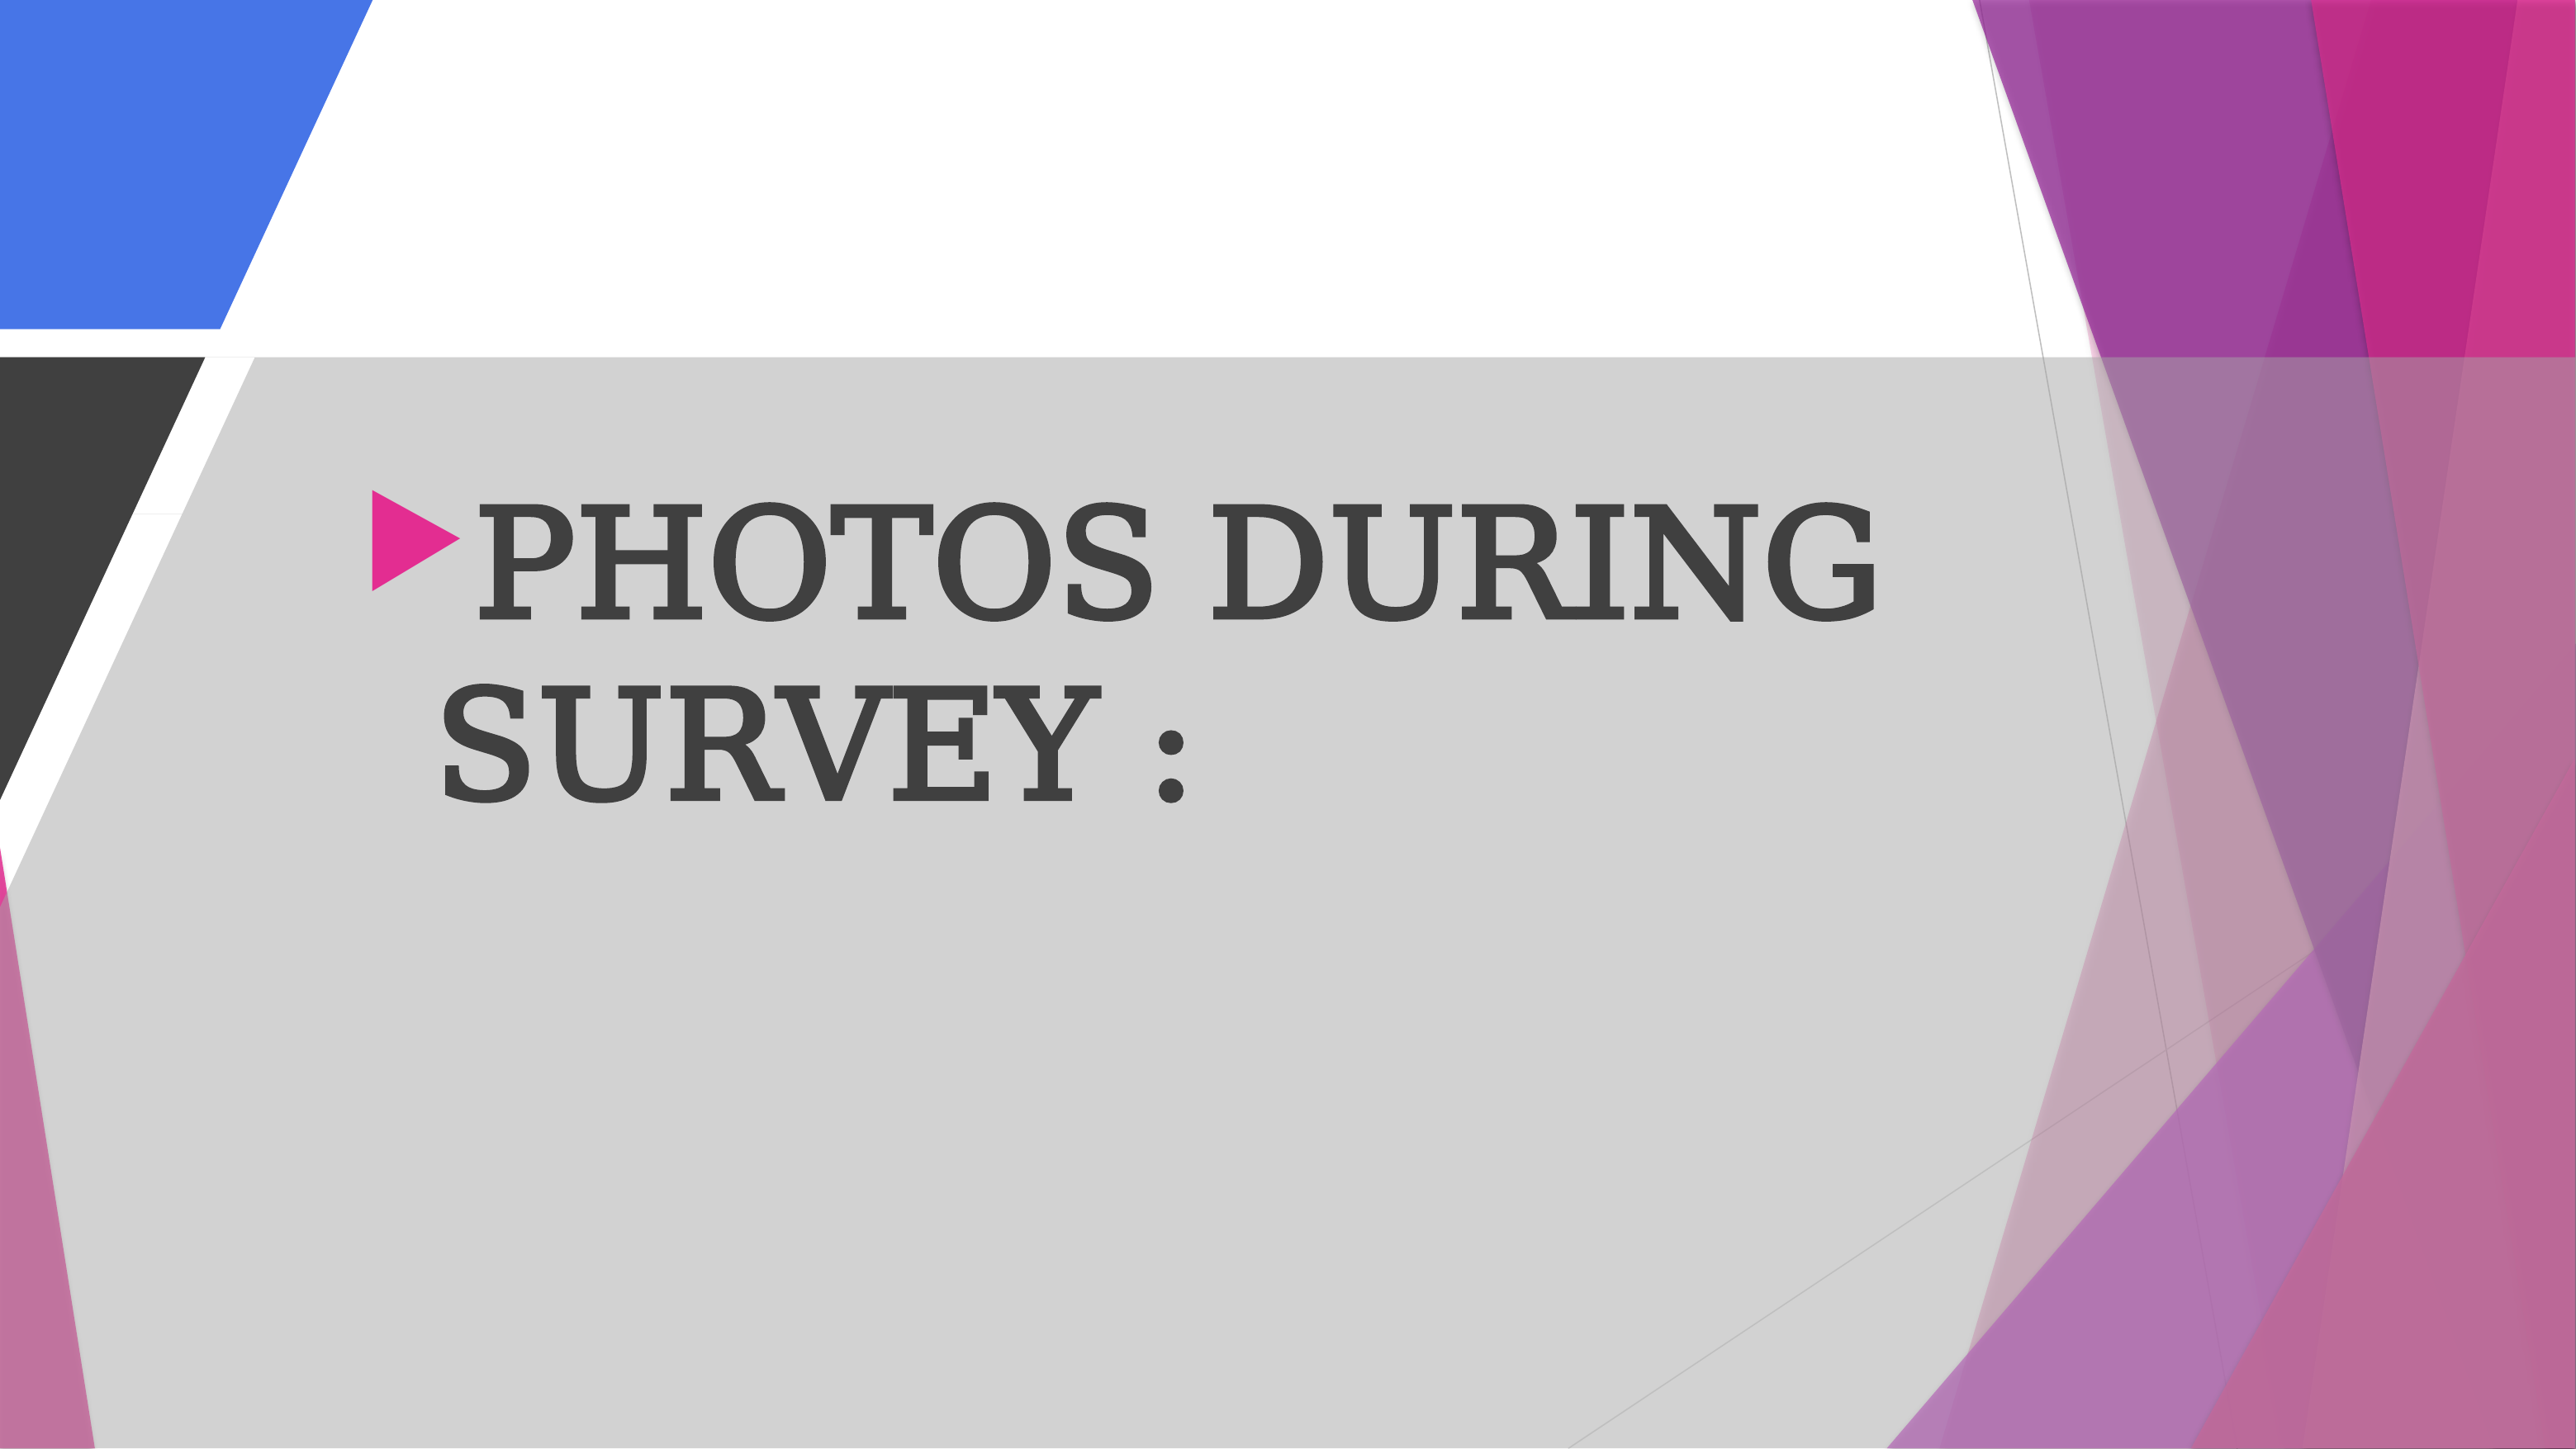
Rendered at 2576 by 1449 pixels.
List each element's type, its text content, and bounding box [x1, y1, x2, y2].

list PHOTOS DURING SURVEY : [349, 459, 2329, 1314]
text_box [0, 0, 374, 331]
text_box [0, 356, 2576, 1449]
text_box [0, 356, 206, 802]
